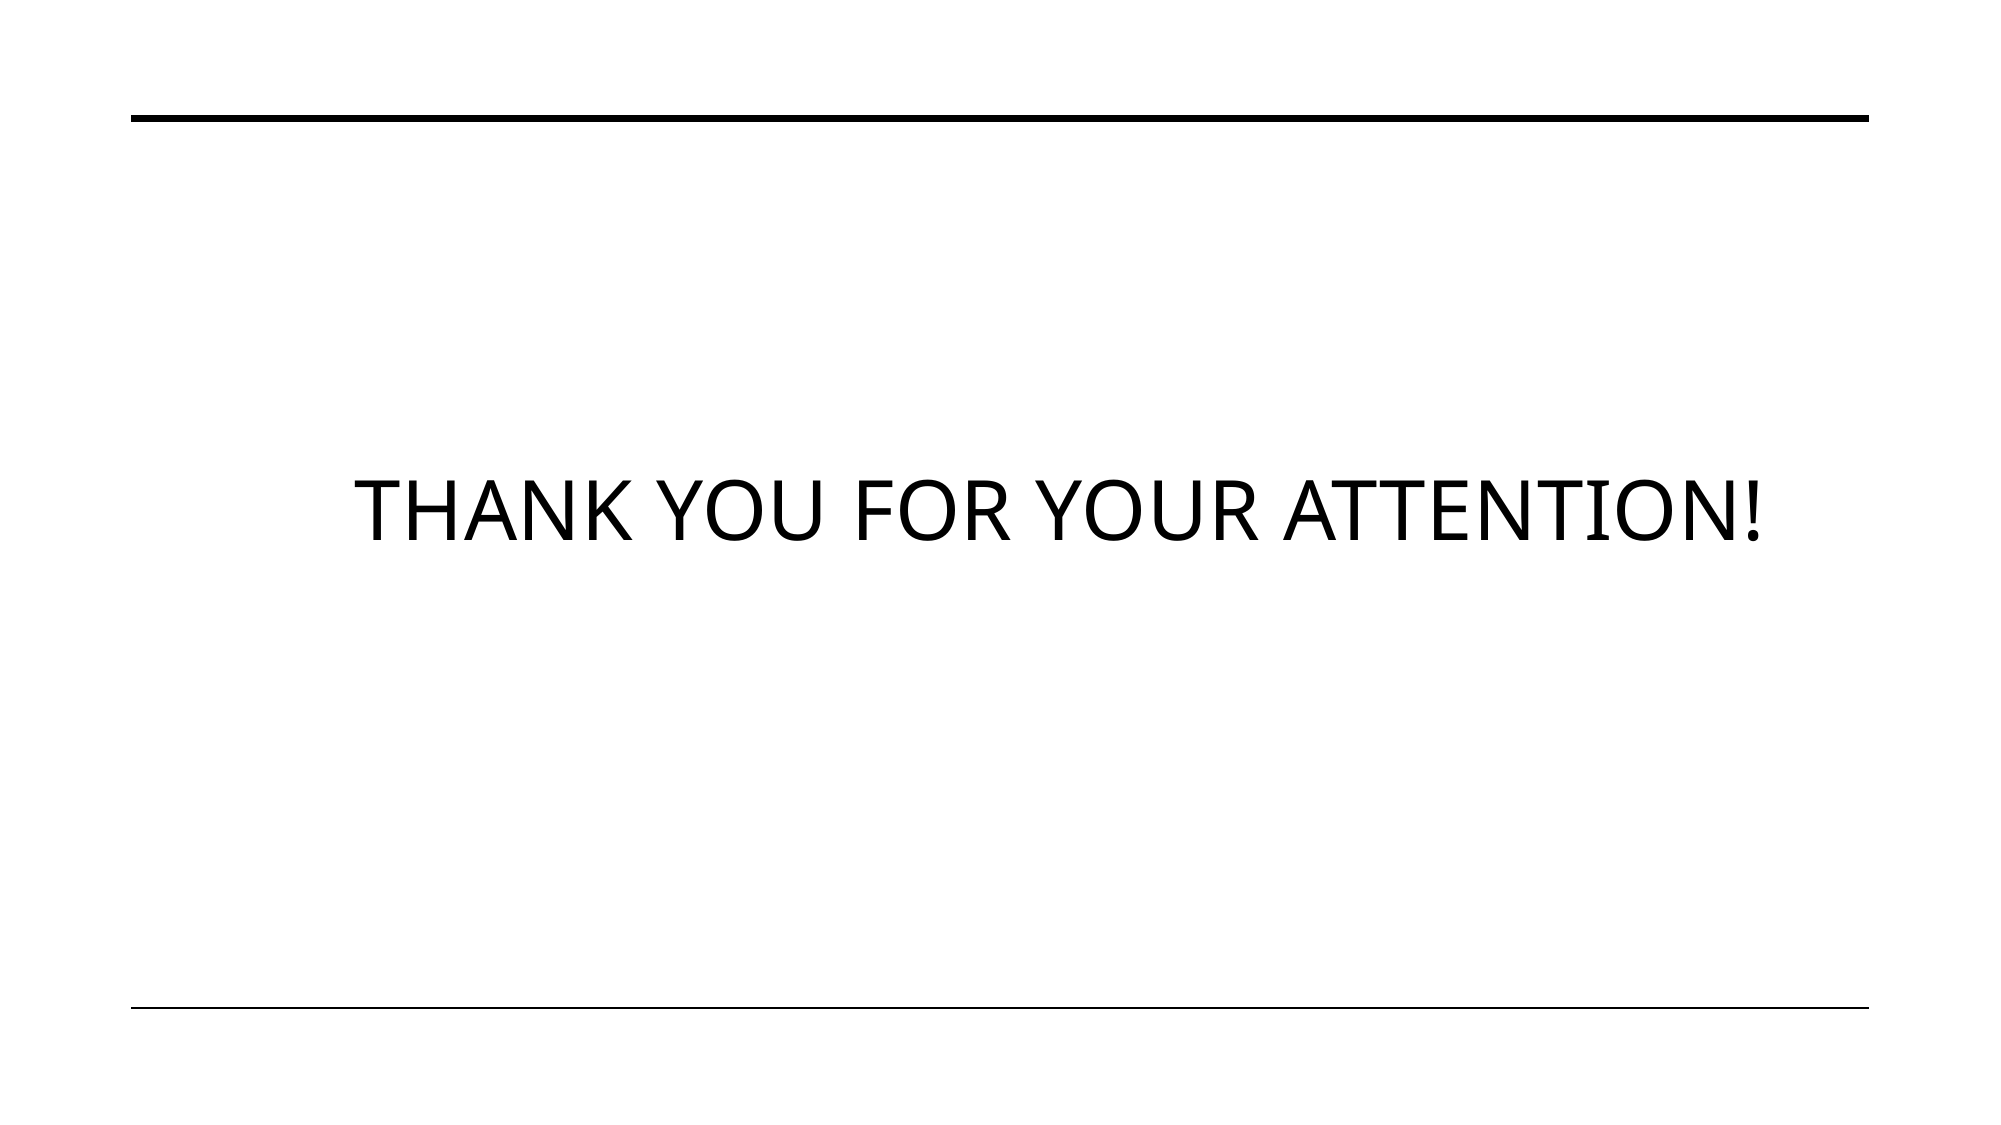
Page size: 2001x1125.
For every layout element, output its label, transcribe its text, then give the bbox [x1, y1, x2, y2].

title THANK You for your attention! [339, 450, 2000, 675]
